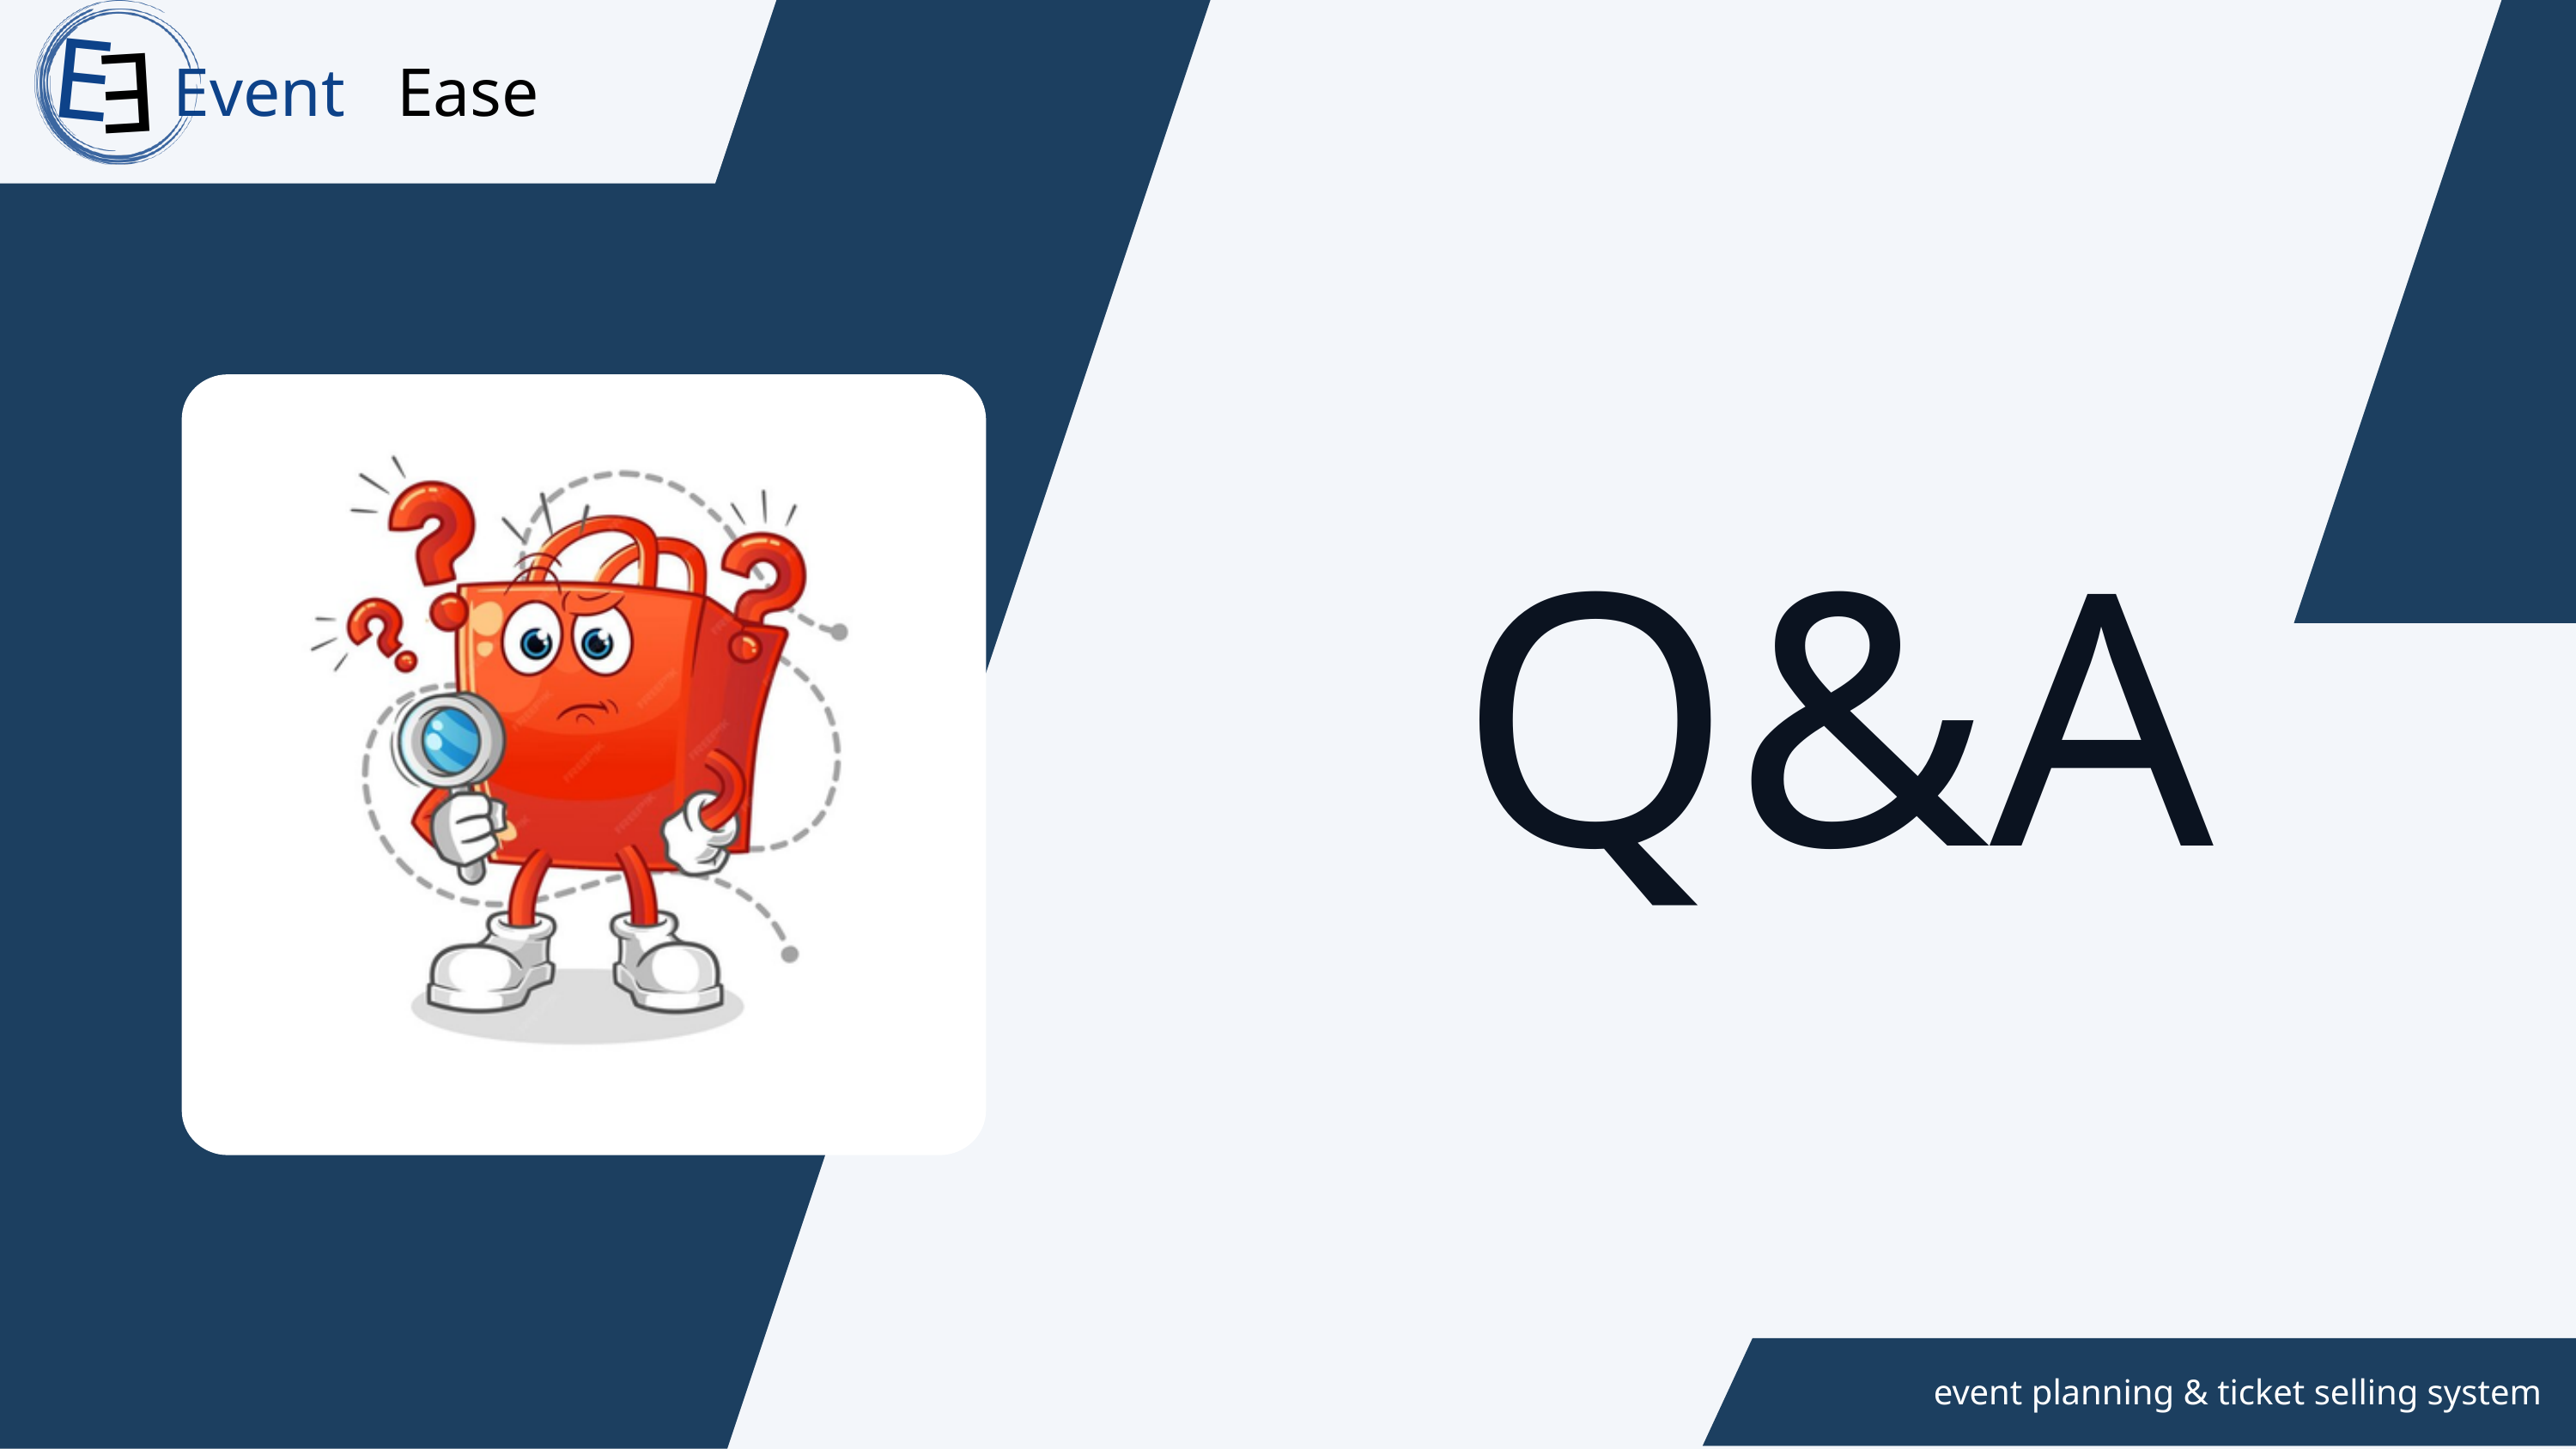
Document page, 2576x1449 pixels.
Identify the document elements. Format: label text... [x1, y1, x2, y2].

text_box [2293, 0, 2576, 623]
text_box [0, 0, 777, 184]
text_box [0, 0, 1211, 1449]
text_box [1702, 1337, 2576, 1446]
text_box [181, 373, 987, 1155]
text_box Q&A [1354, 459, 2318, 917]
